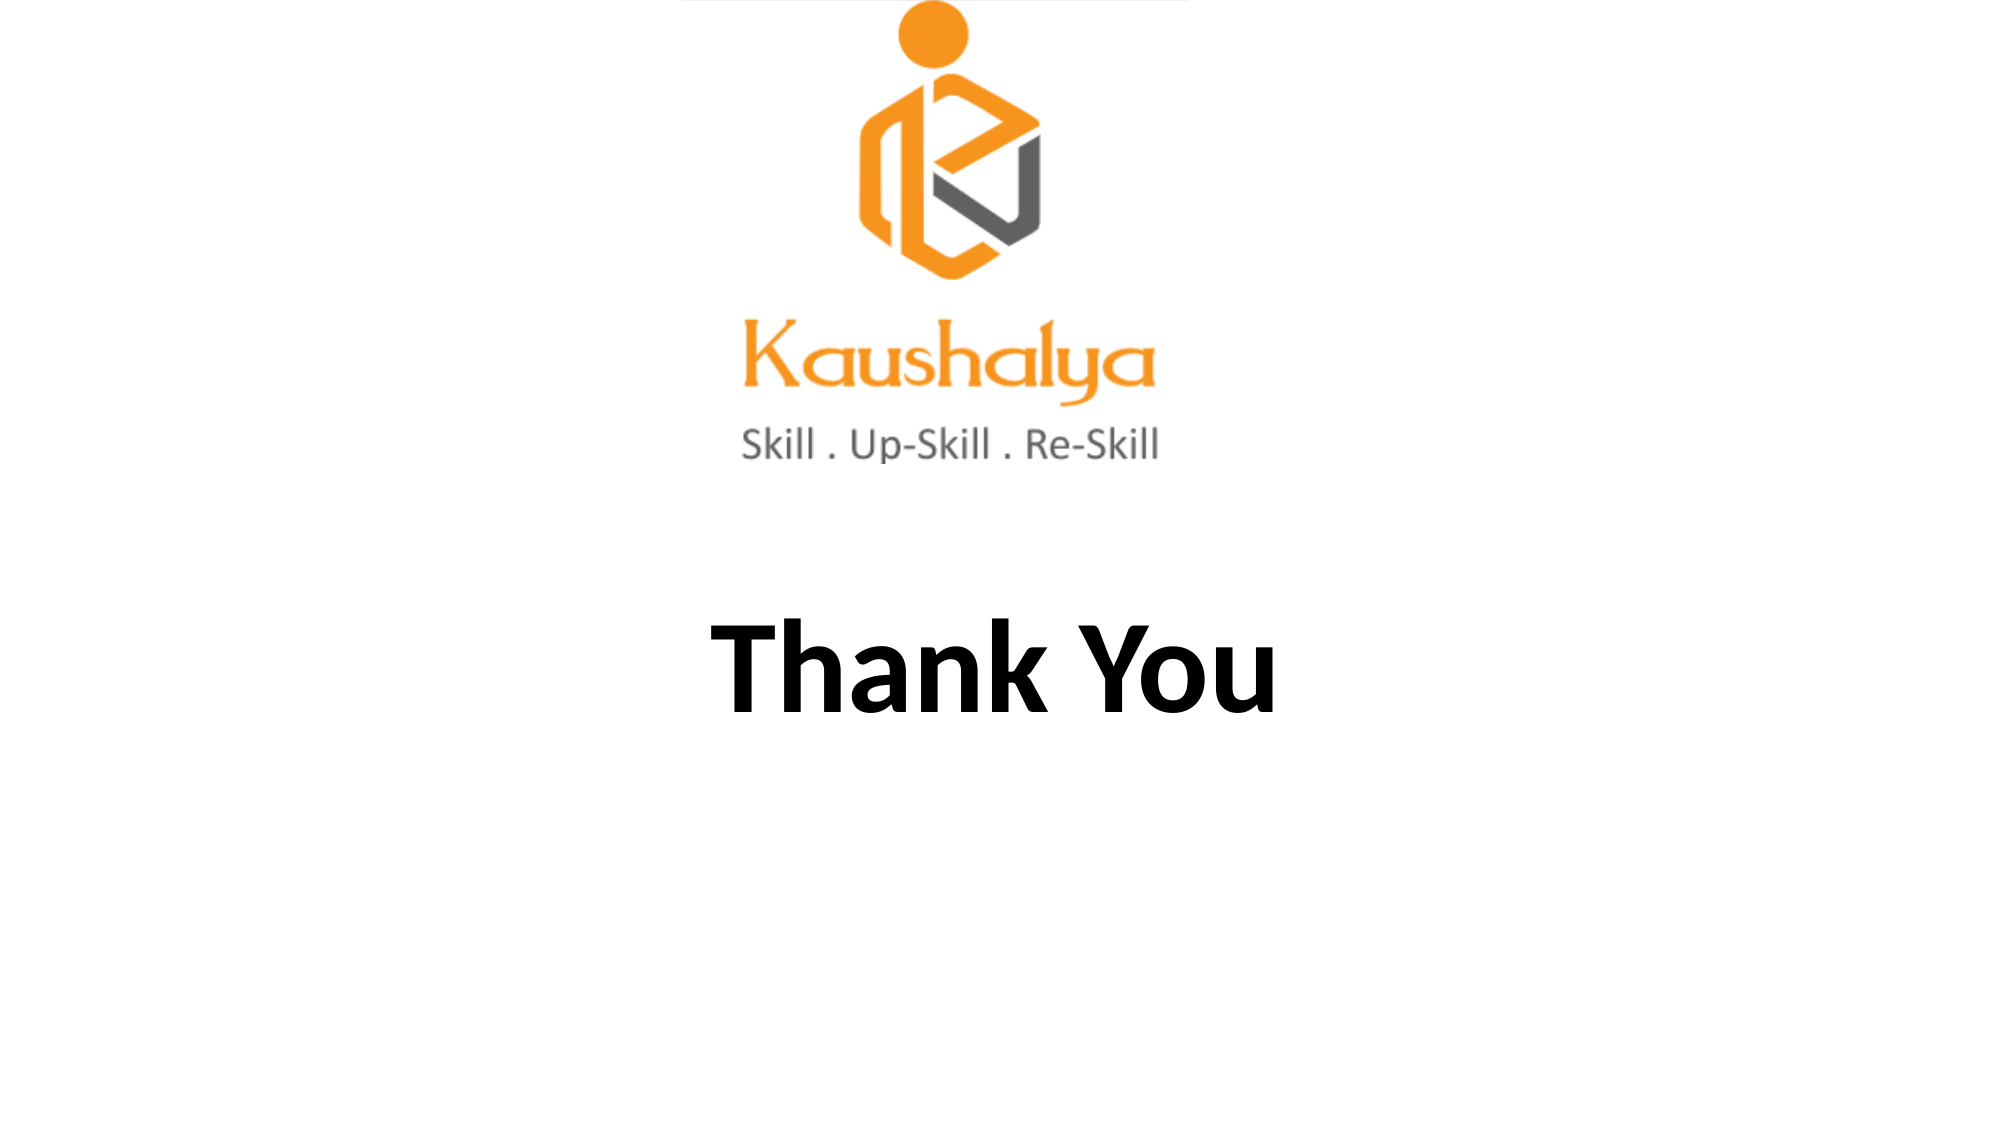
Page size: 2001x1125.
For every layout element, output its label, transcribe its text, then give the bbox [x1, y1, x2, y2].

picture [682, 0, 1188, 464]
list Thank You [95, 273, 1896, 1089]
